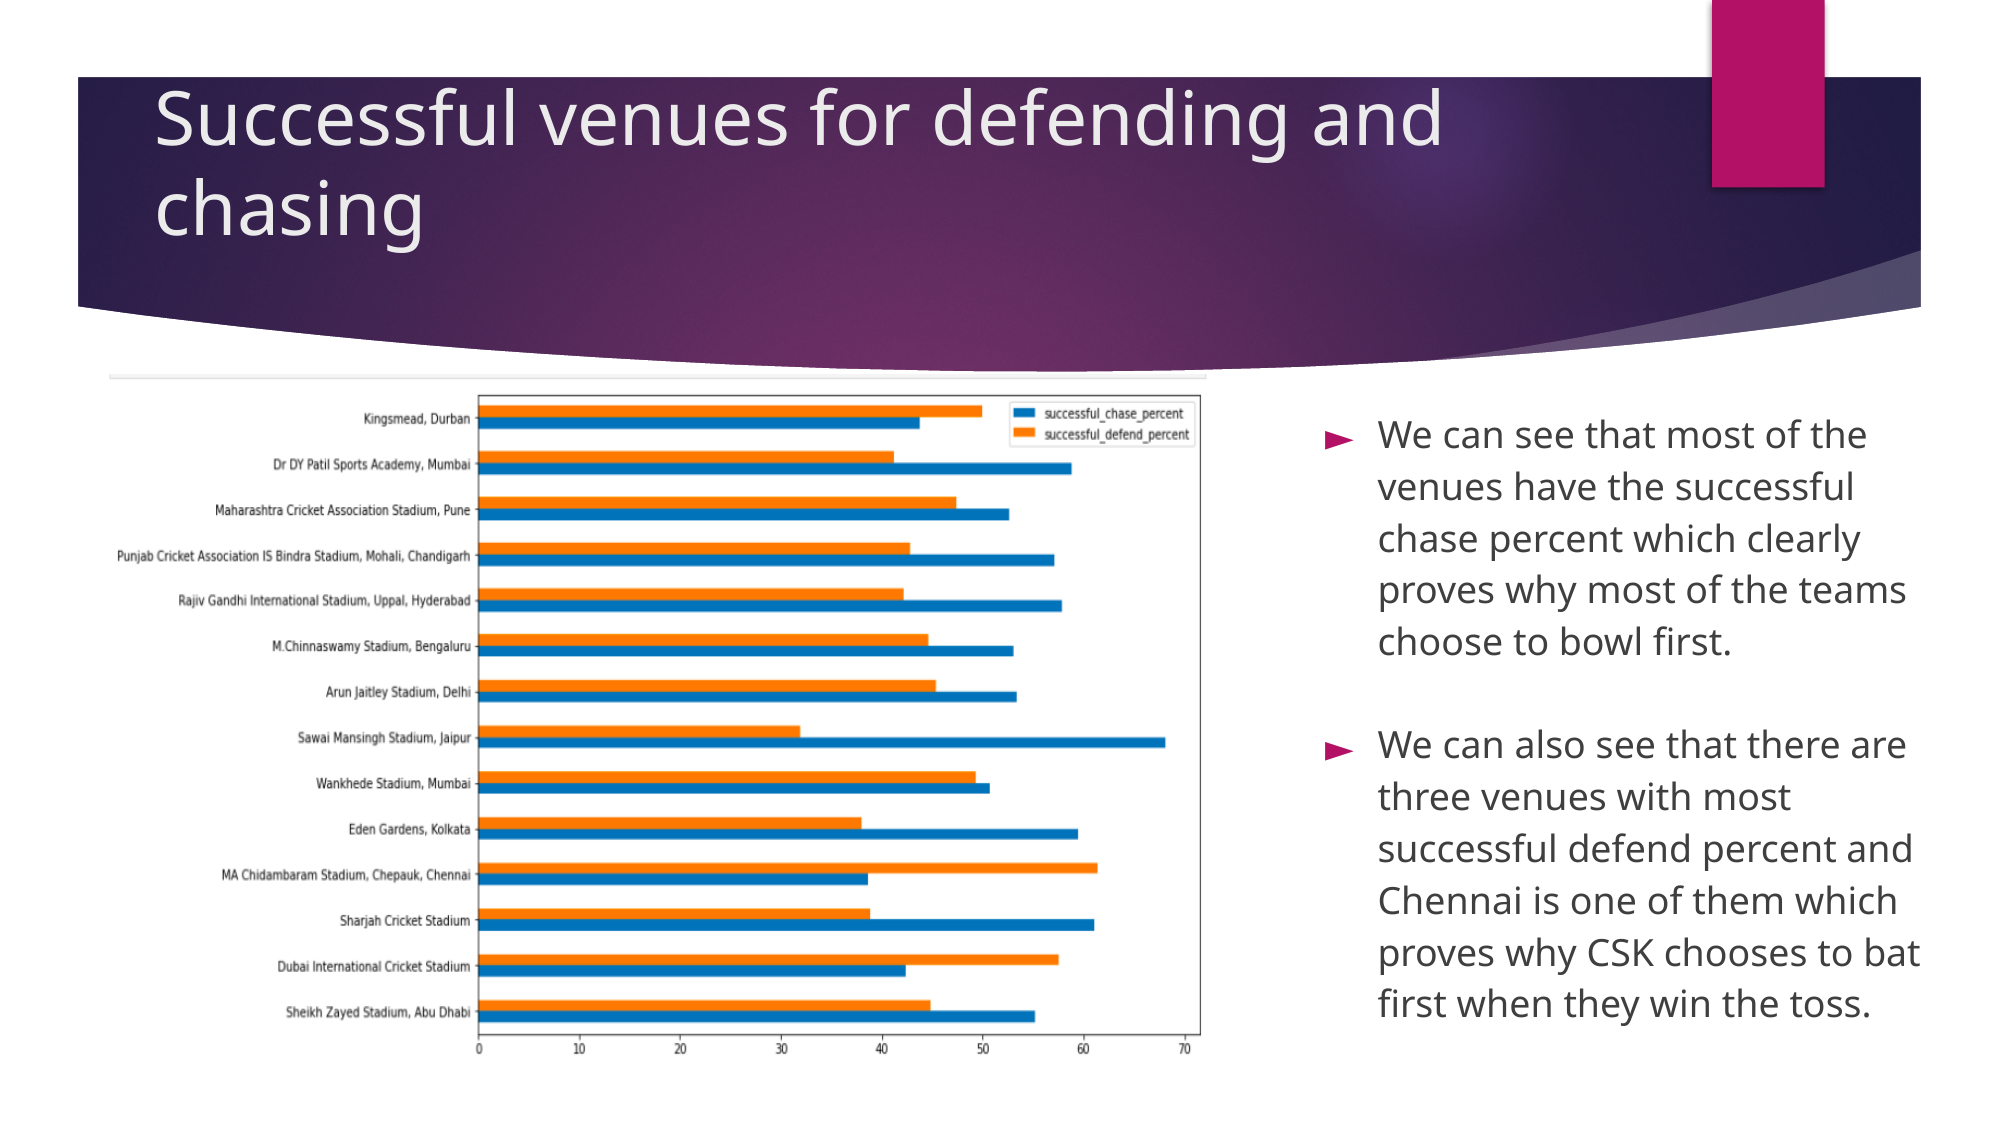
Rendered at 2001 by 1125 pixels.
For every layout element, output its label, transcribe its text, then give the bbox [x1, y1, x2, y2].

picture [77, 374, 1214, 1071]
list We can see that most of the venues have the successful chase percent which clearly proves why most of the teams choose to bowl first. We can also see that there are three venues with most successful defend percent and Chennai is one of them which proves why CSK chooses to bat first when they win the toss. [1287, 396, 1962, 1035]
title Successful venues for defending and chasing [139, 74, 1627, 246]
picture [79, 78, 1920, 371]
